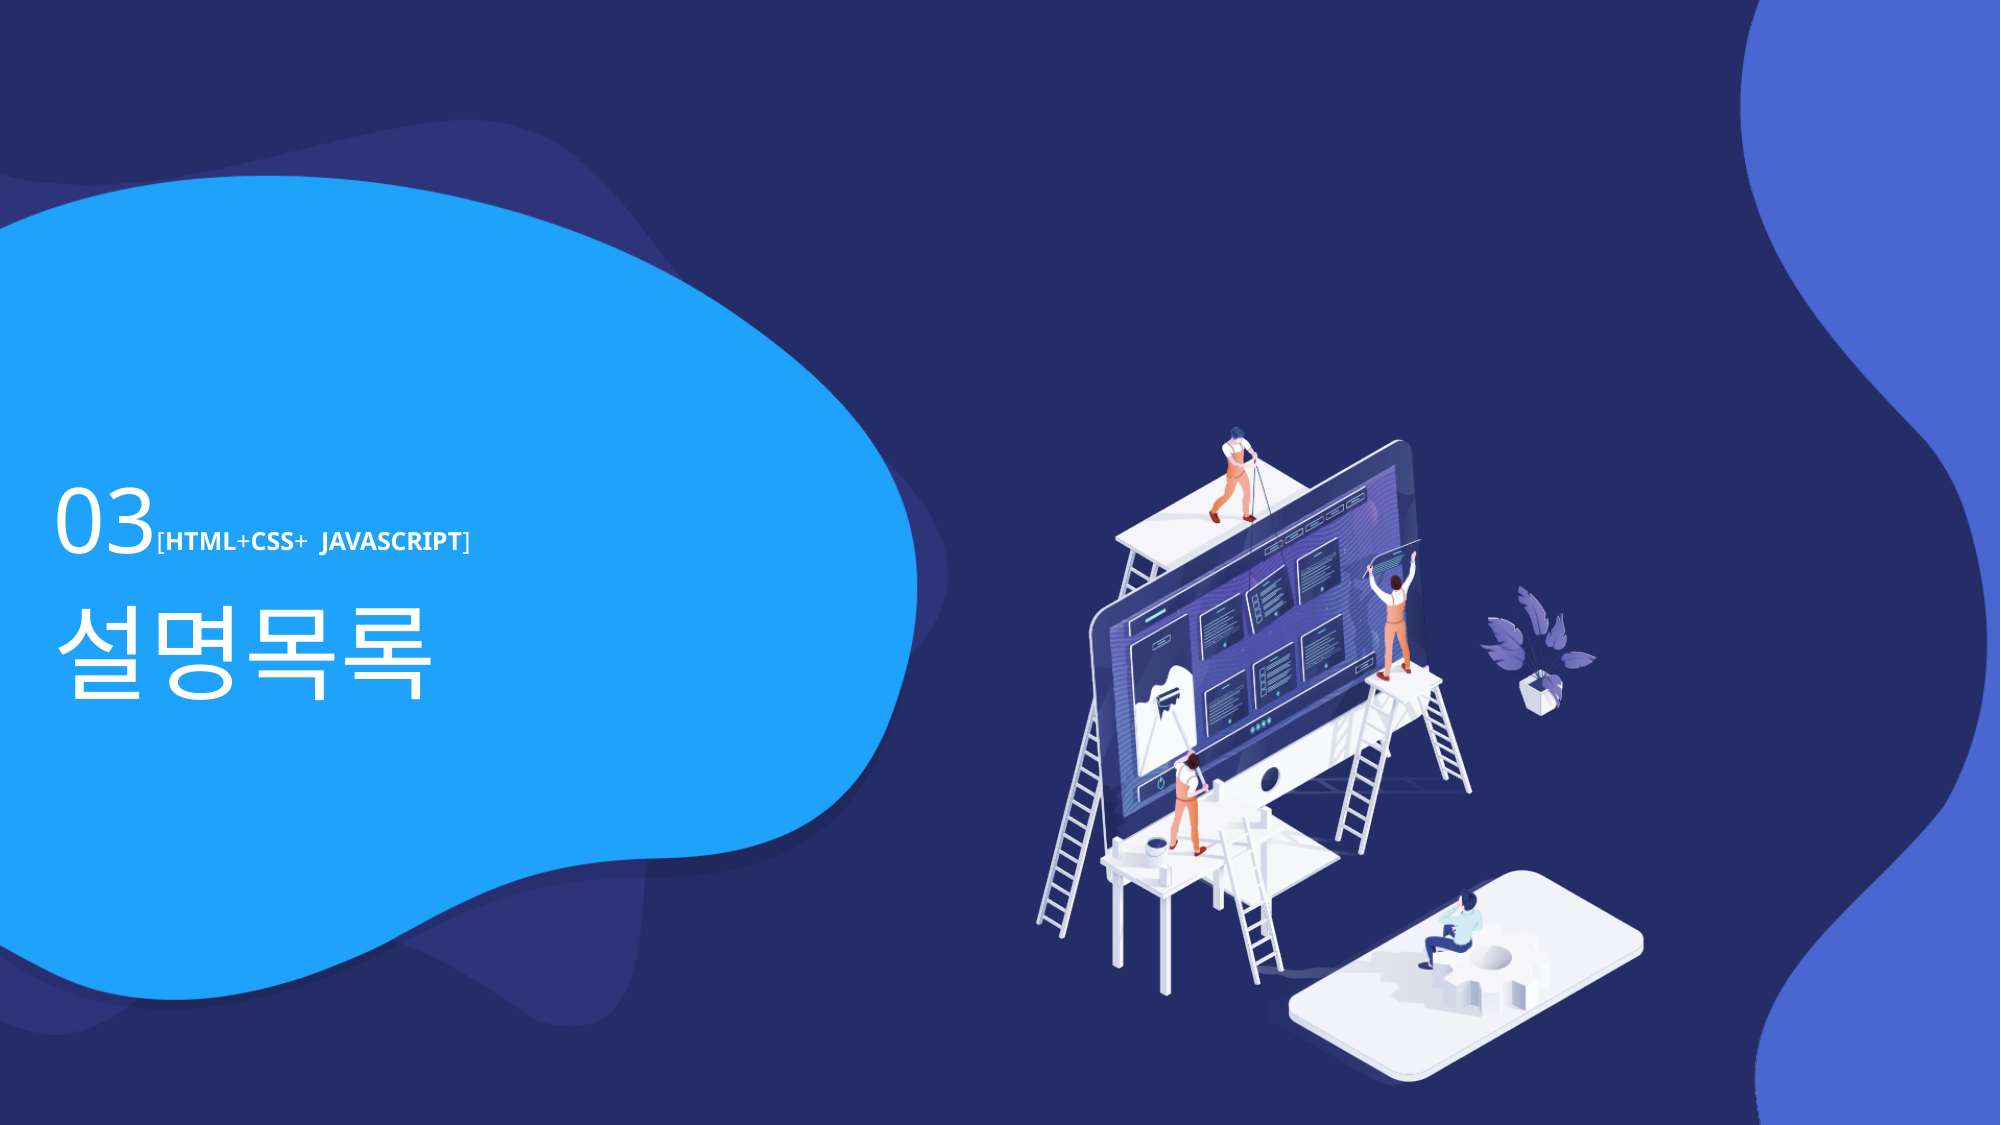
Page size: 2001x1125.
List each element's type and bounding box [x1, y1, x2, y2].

text_box [0, 0, 2000, 1125]
